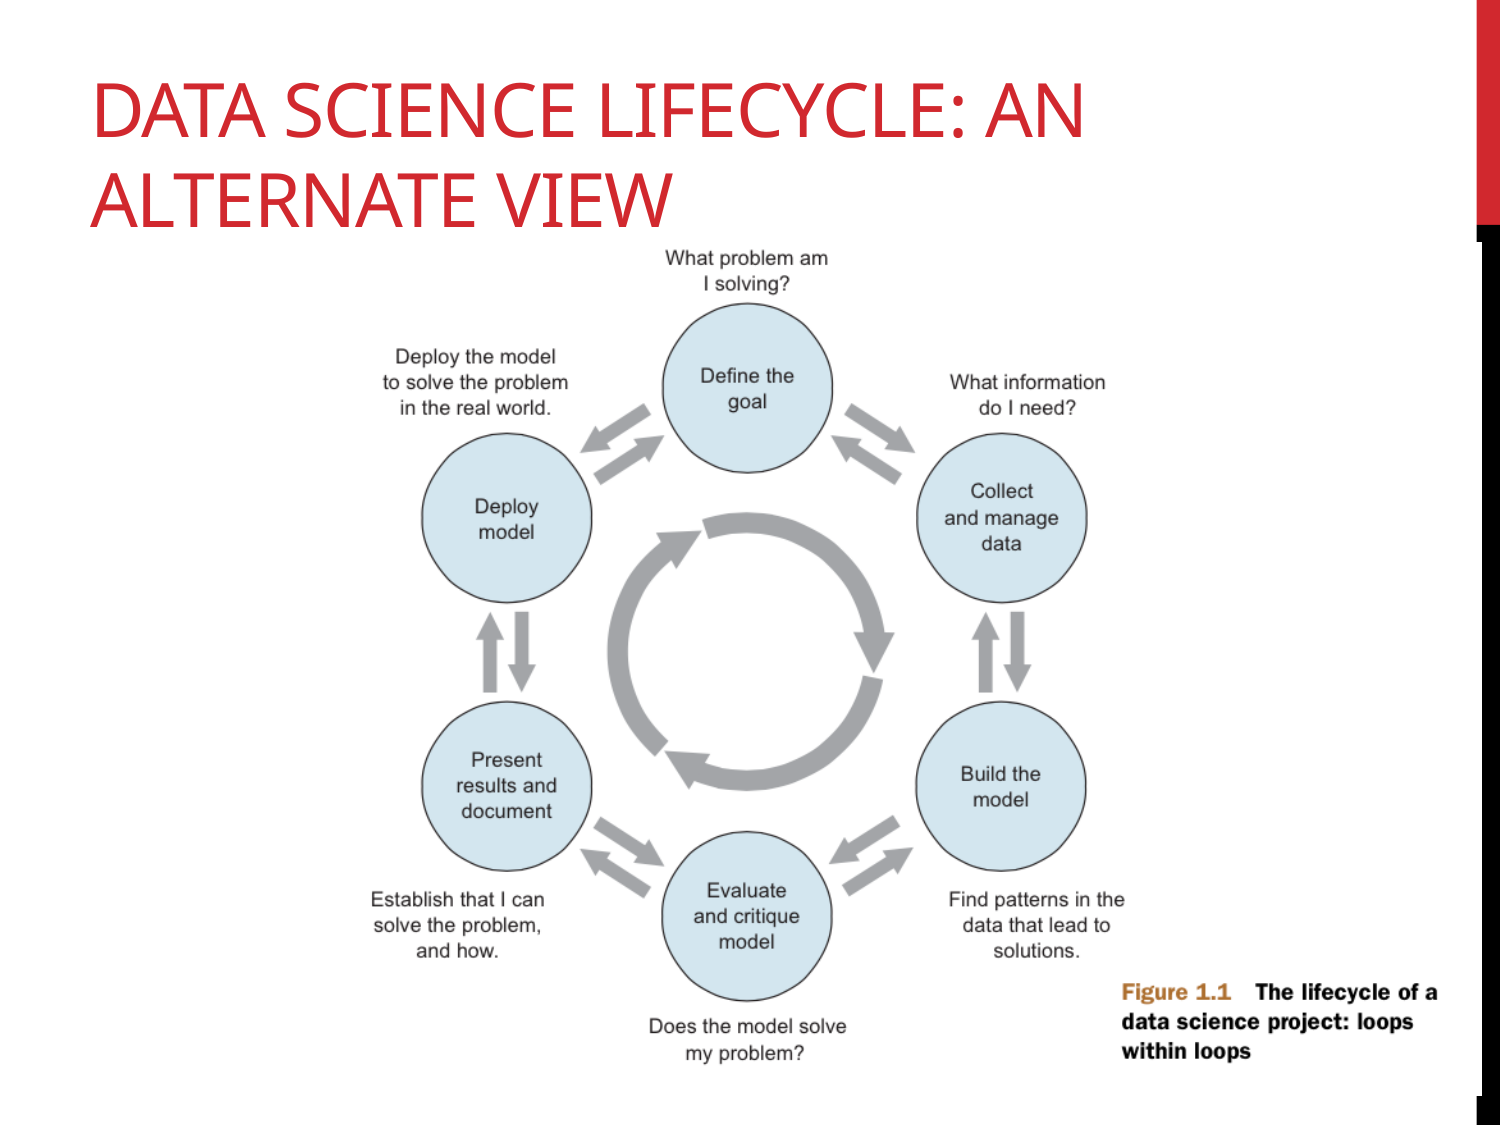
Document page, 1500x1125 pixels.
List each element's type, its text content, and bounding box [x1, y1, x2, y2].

picture [251, 242, 1483, 1097]
slide_number 89 [1427, 1098, 1488, 1104]
title Data Science Lifecycle: An Alternate View [75, 25, 1428, 250]
